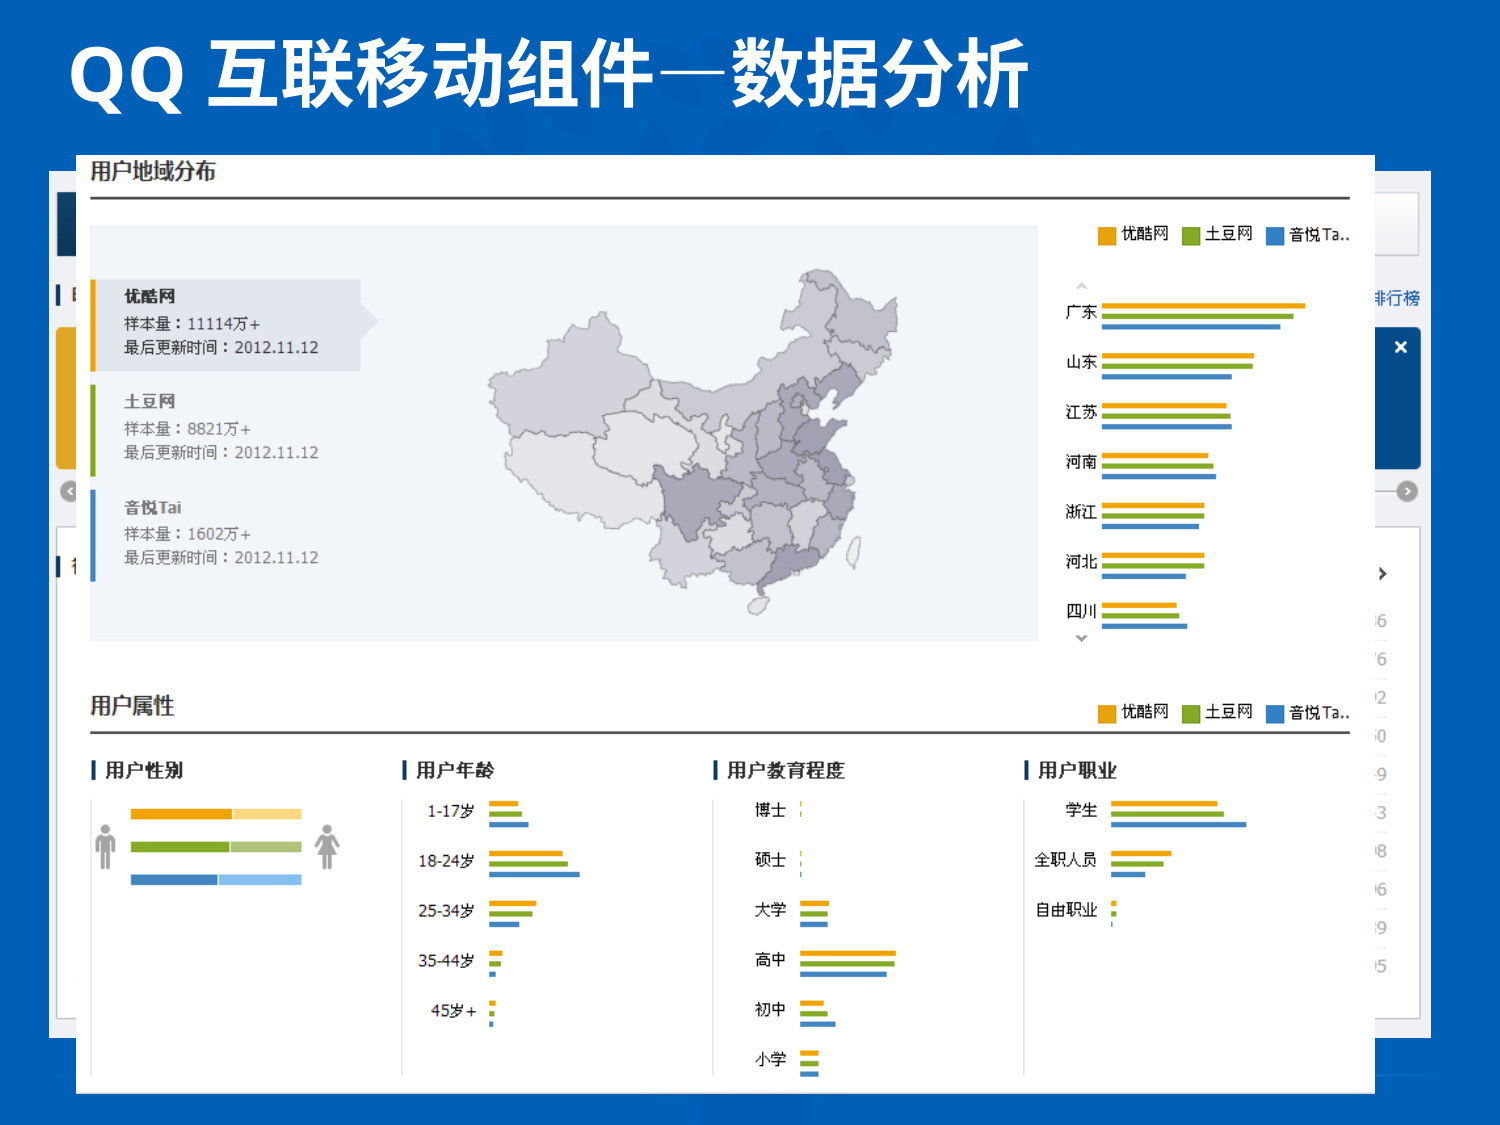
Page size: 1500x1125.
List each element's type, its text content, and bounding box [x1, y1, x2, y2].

text_box QQ互联移动组件—数据分析 [53, 19, 1471, 161]
picture [0, 0, 1500, 1125]
